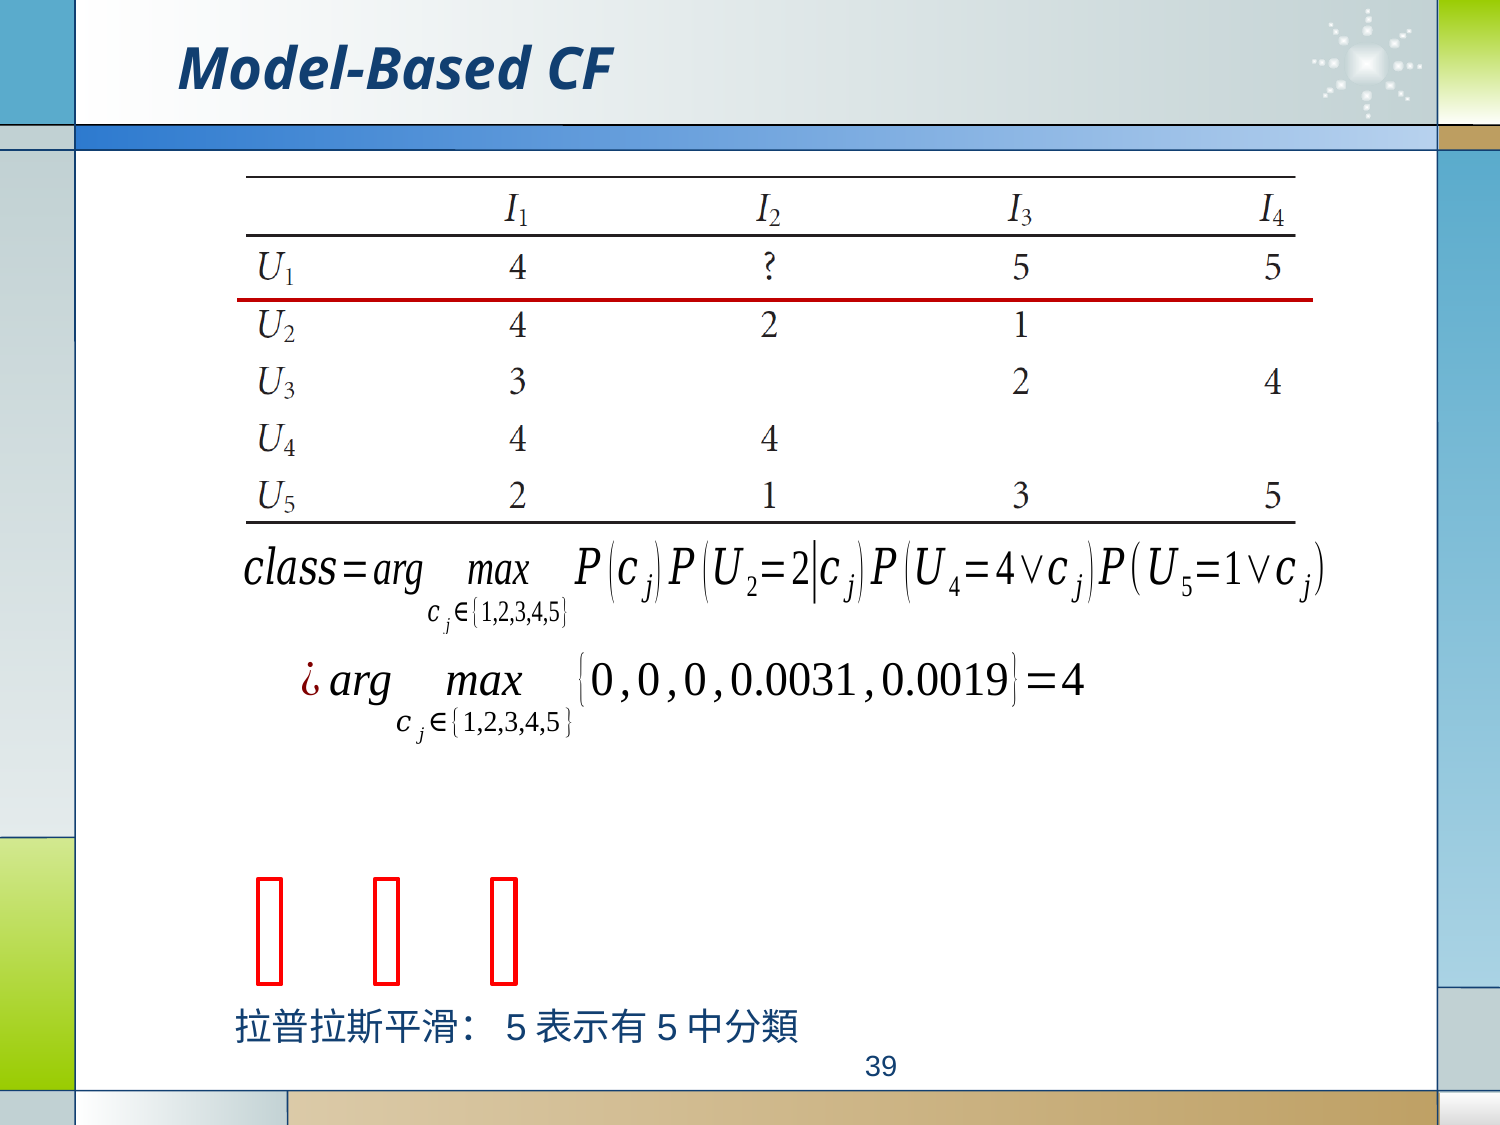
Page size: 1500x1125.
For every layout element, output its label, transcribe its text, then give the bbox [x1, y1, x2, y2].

text_box 拉普拉斯平滑：5表示有5中分類 [219, 996, 814, 1056]
picture [237, 162, 1301, 299]
slide_number 39 [562, 1039, 913, 1081]
text_box [490, 877, 518, 986]
text_box [256, 877, 283, 986]
picture [237, 301, 1301, 533]
text_box [373, 877, 400, 986]
title Model-Based CF [162, 19, 1263, 113]
